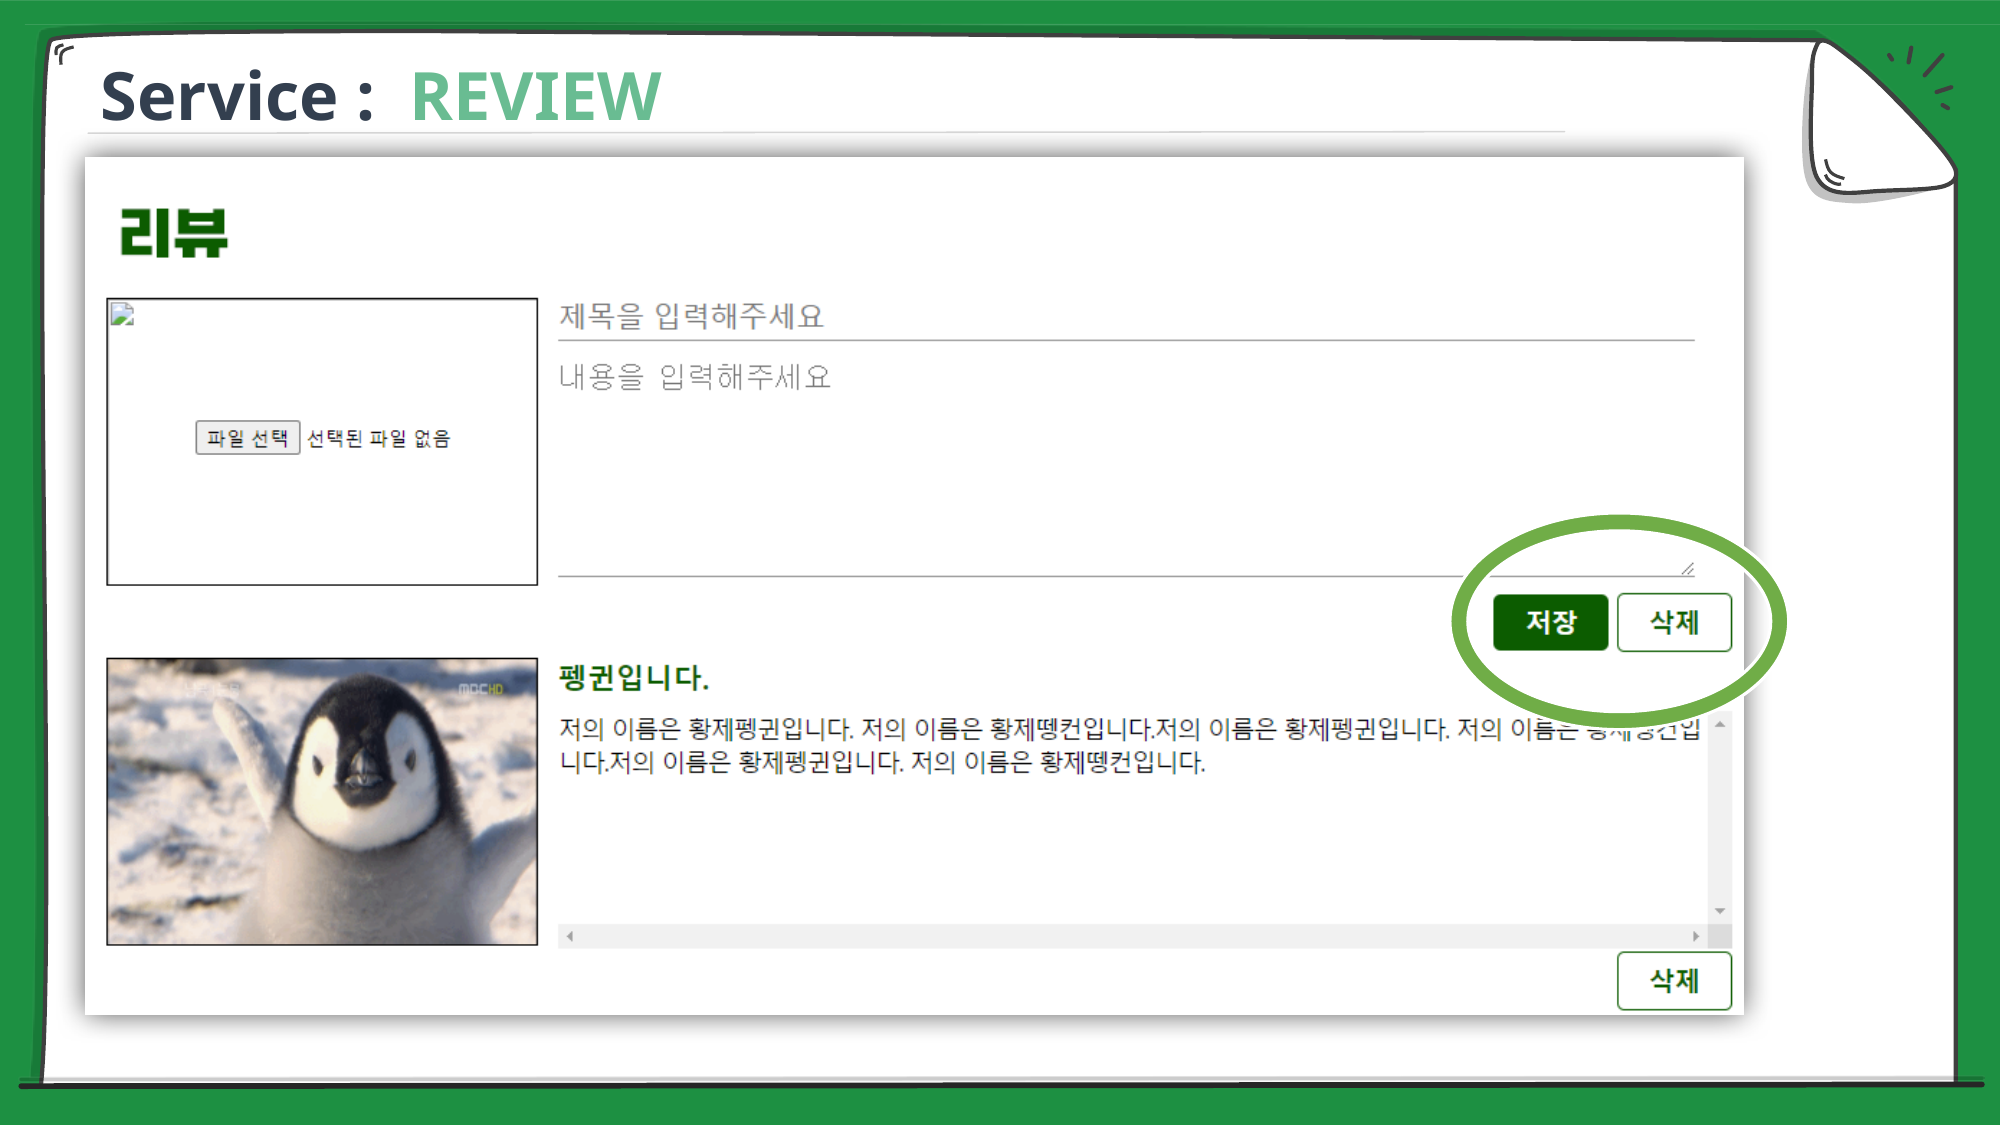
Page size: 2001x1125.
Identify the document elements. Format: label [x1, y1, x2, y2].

text_box [1888, 47, 1952, 109]
picture [85, 157, 1744, 1015]
text_box [21, 31, 1982, 1087]
